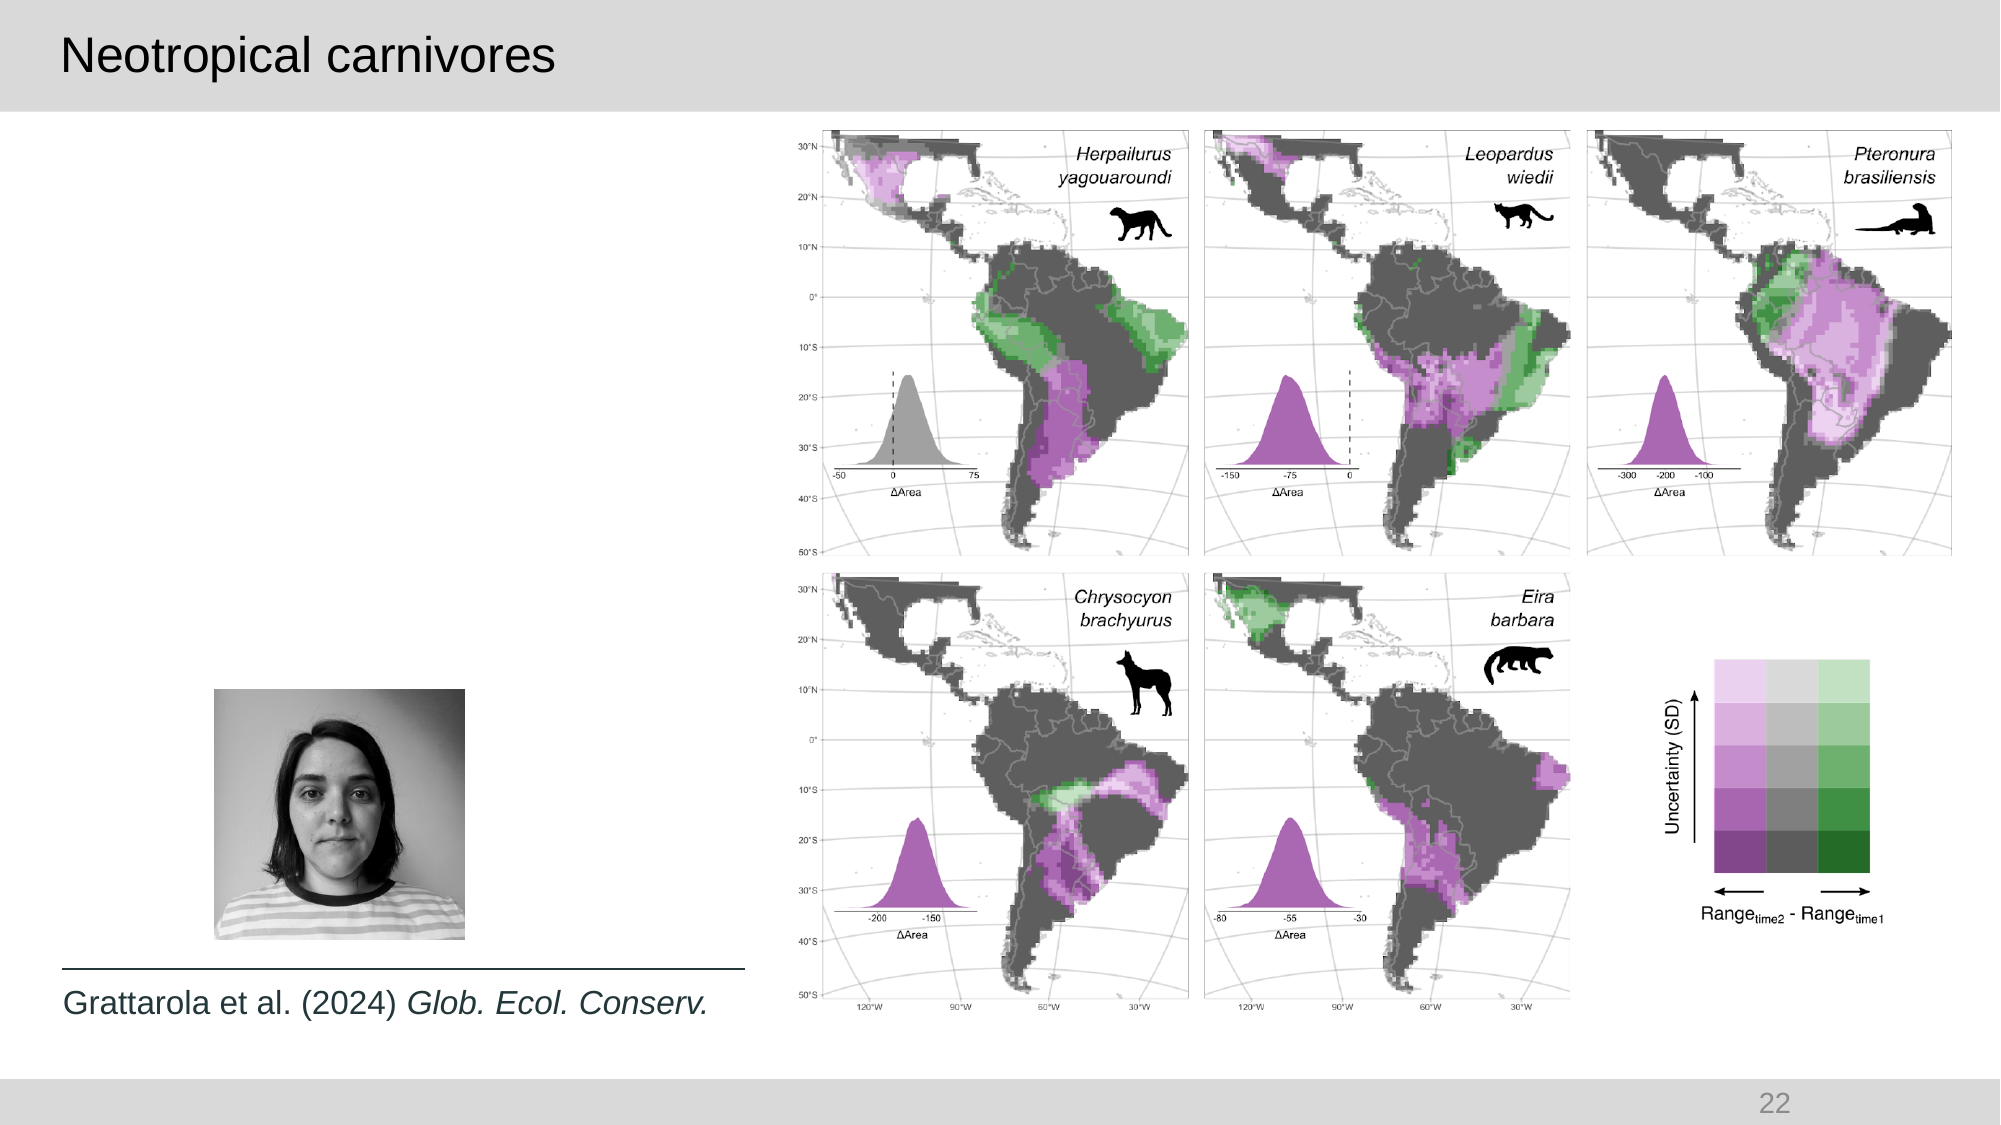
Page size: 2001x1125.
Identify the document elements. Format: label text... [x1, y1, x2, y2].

picture [214, 689, 465, 940]
title Neotropical carnivores [0, 0, 2000, 112]
picture [798, 130, 1952, 1010]
text_box Grattarola et al. (2024) Glob. Ecol. Conserv. [48, 974, 1255, 1029]
footer [0, 1079, 1550, 1125]
slide_number 22 [1550, 1079, 2000, 1125]
